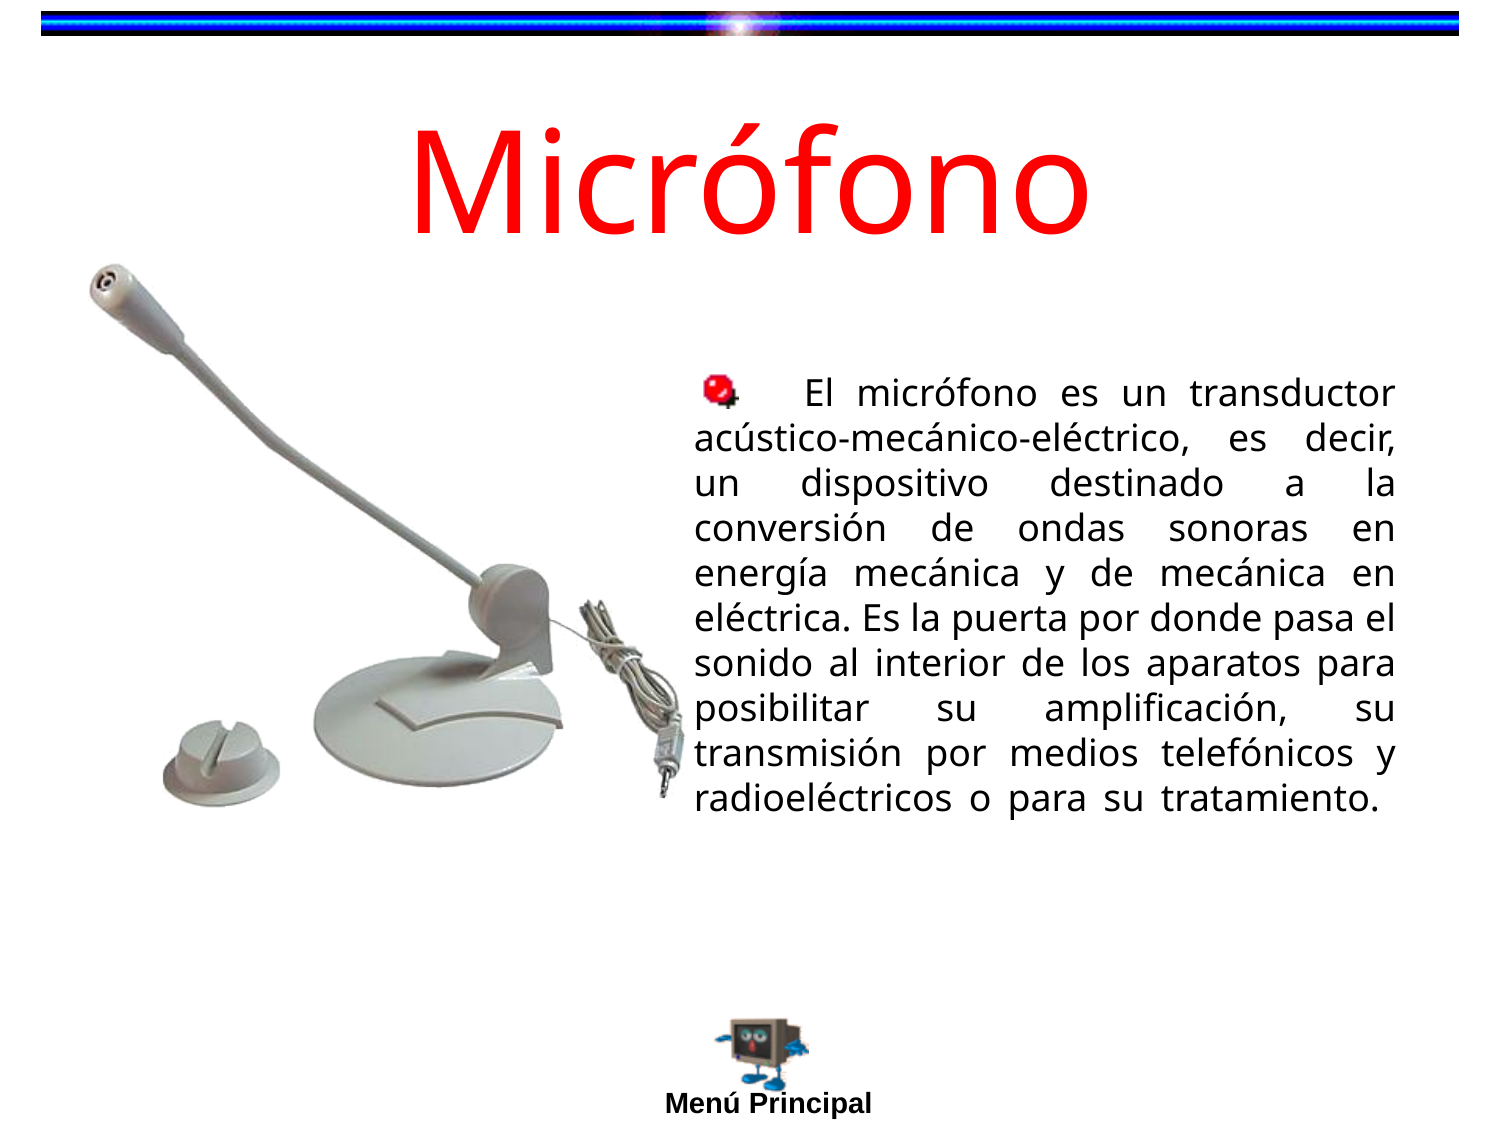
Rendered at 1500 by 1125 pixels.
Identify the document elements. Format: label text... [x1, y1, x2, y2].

picture [40, 11, 1460, 37]
title Micrófono [75, 82, 1425, 270]
text_box El micrófono es un transductor acústico-mecánico-eléctrico, es decir, un dispositivo destinado a la conversión de ondas sonoras en energía mecánica y de mecánica en eléctrica. Es la puerta por donde pasa el sonido al interior de los aparatos para posibilitar su amplificación, su transmisión por medios telefónicos y radioeléctricos o para su tratamiento. [679, 361, 1412, 872]
text_box Menú Principal [649, 1077, 888, 1125]
picture [714, 975, 809, 1094]
picture [88, 262, 739, 812]
